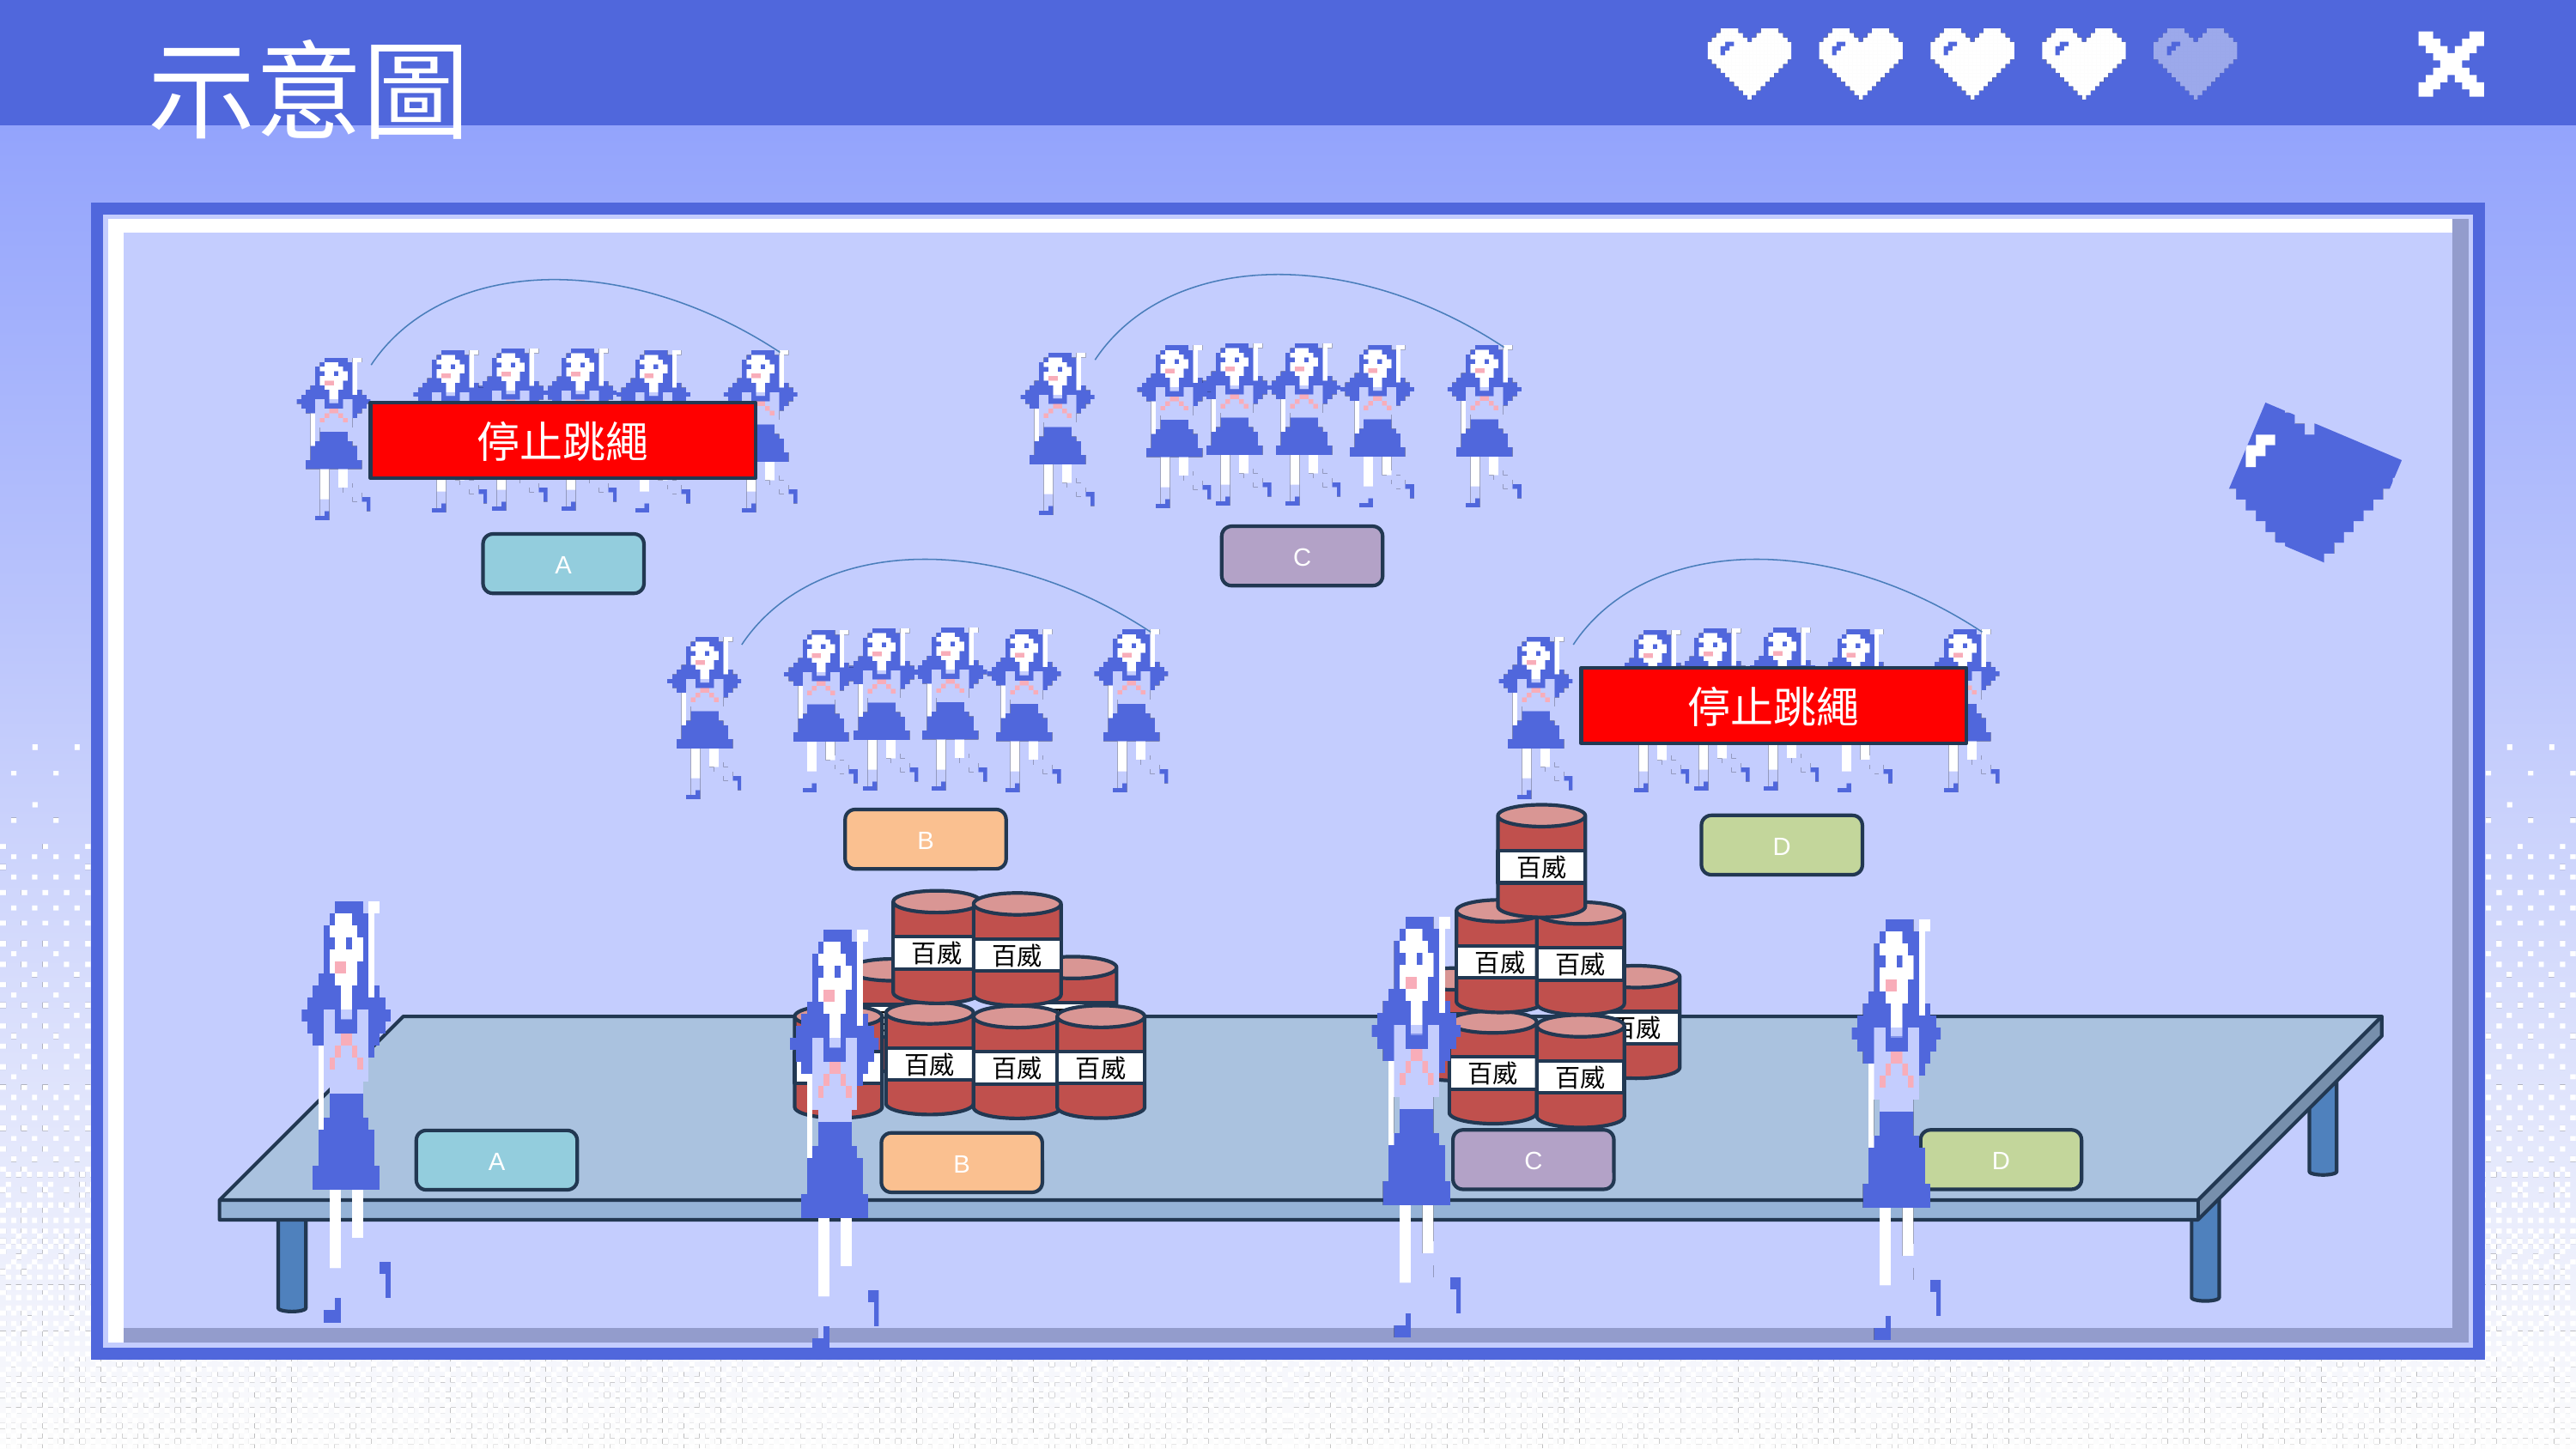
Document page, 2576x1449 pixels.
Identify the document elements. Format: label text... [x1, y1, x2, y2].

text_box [2486, 336, 2576, 339]
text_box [1020, 307, 1709, 780]
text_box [2486, 573, 2576, 577]
text_box [2486, 215, 2576, 219]
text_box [667, 592, 1355, 1065]
text_box 示意圖 [148, 136, 1680, 153]
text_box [95, 206, 2480, 1354]
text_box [296, 312, 985, 785]
text_box 01 [2486, 426, 2576, 433]
text_box [0, 215, 89, 219]
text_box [794, 1072, 883, 1119]
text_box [1412, 899, 1680, 1128]
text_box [0, 743, 2576, 1449]
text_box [0, 336, 89, 339]
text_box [0, 573, 89, 577]
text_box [2486, 328, 2576, 332]
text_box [0, 328, 89, 332]
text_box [1707, 28, 2238, 100]
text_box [886, 1072, 1053, 1119]
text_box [1498, 592, 2187, 1065]
text_box 01 [0, 426, 89, 433]
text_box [1056, 1072, 1145, 1119]
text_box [0, 0, 2576, 126]
